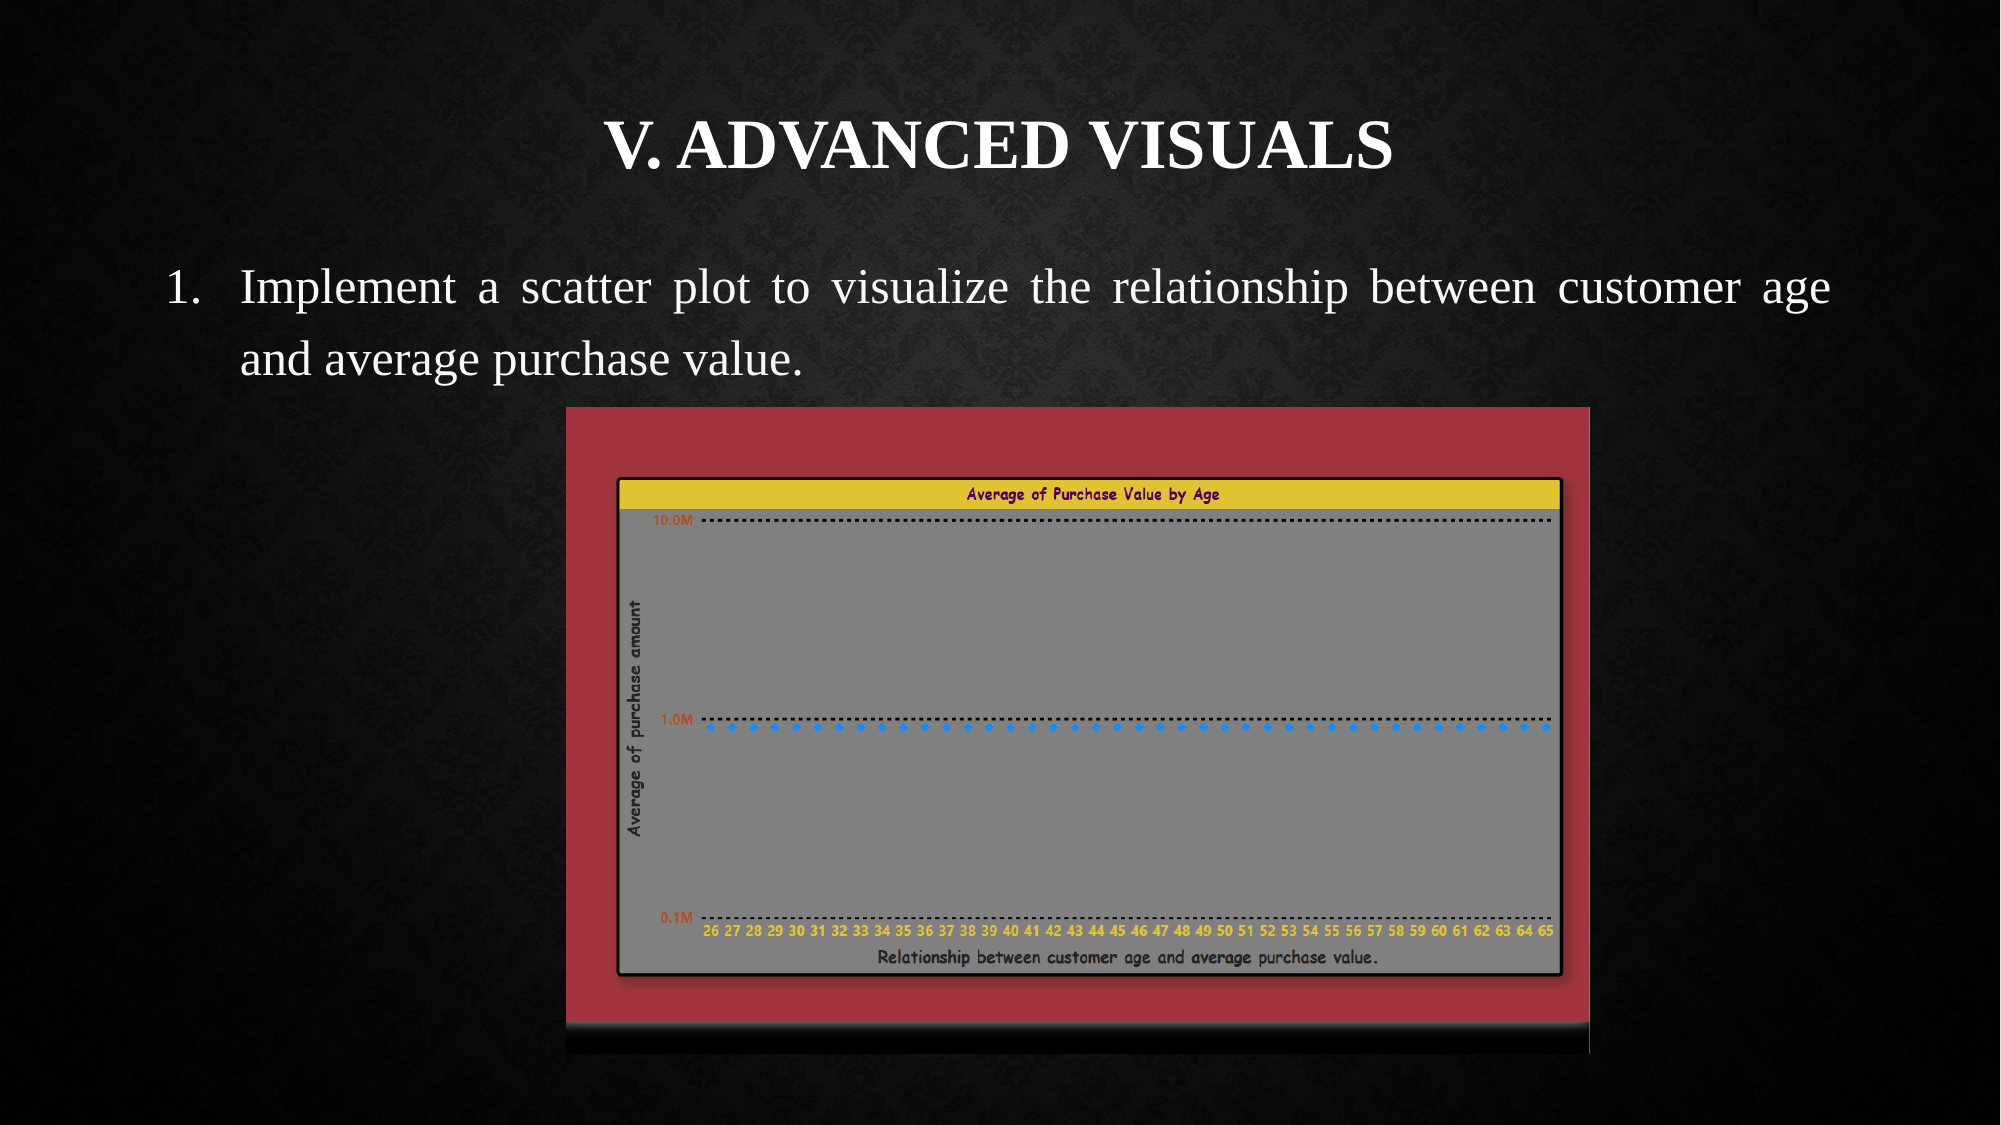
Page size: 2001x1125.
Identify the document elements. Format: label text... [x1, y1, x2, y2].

title v. Advanced visuals [149, 71, 1849, 221]
list Implement a scatter plot to visualize the relationship between customer age and average purchase value. [149, 233, 1849, 1016]
picture [566, 407, 1591, 1054]
